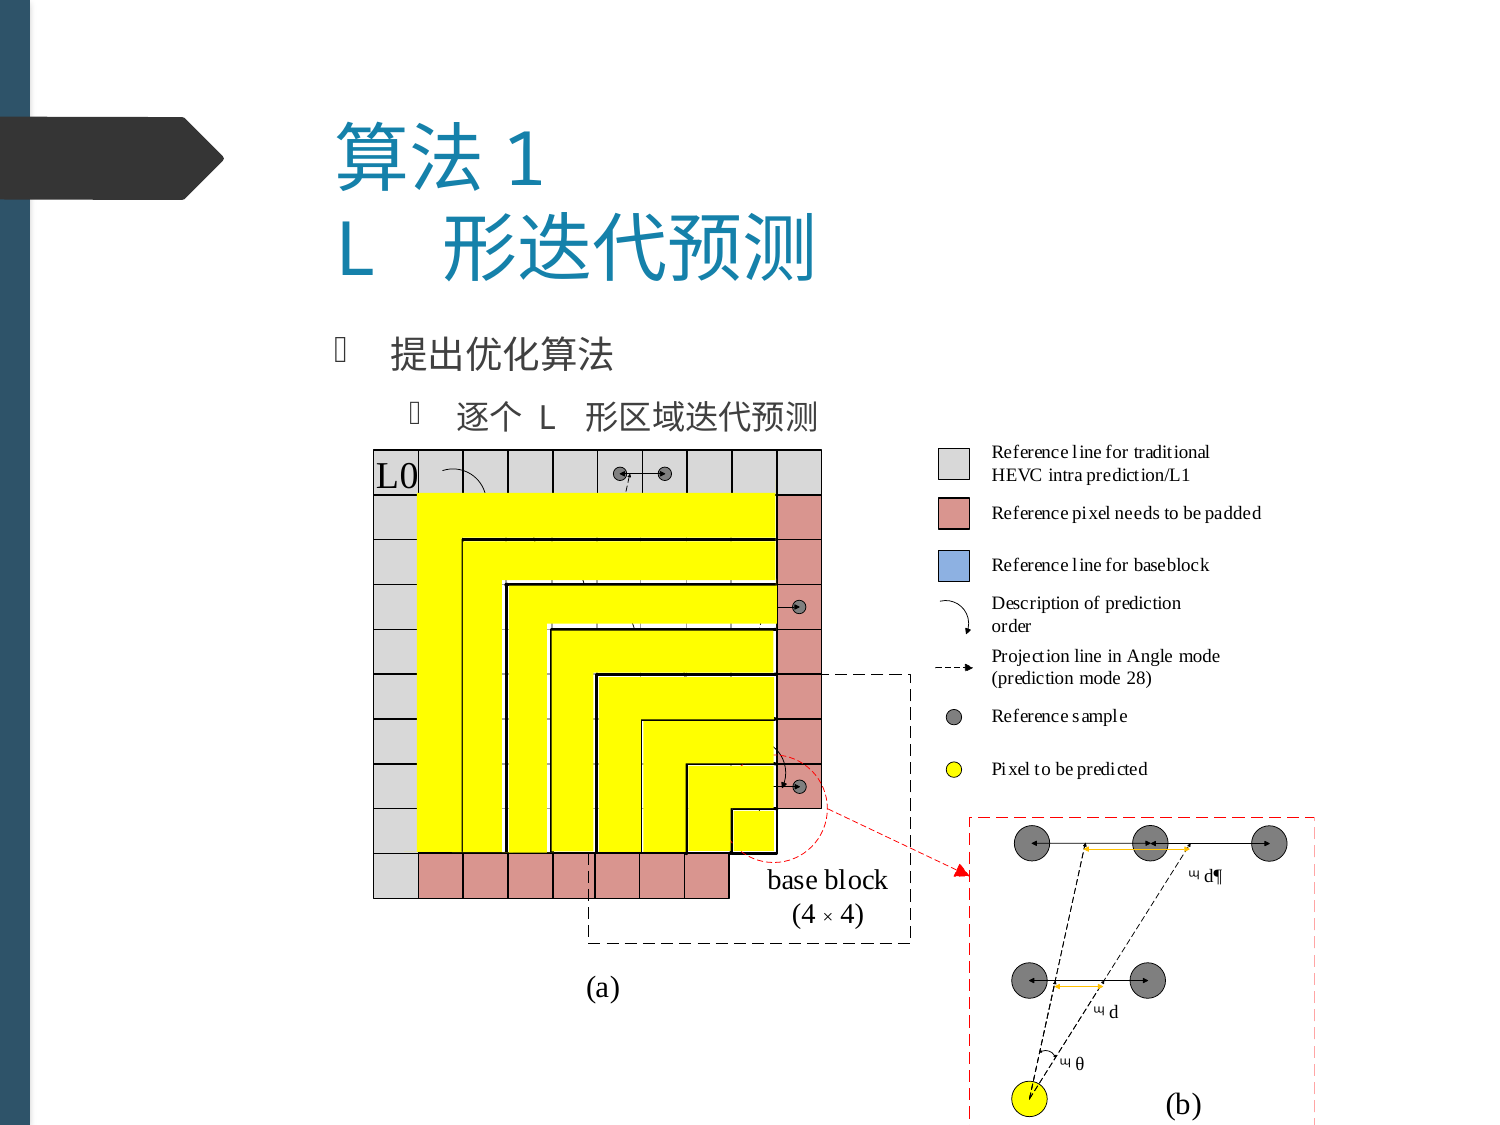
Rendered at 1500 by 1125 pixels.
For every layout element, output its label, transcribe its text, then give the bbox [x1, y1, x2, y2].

title 算法1 L 形迭代预测 [319, 102, 1400, 313]
picture [351, 431, 1315, 1125]
list 提出优化算法 逐个 L 形区域迭代预测 [319, 323, 1401, 944]
